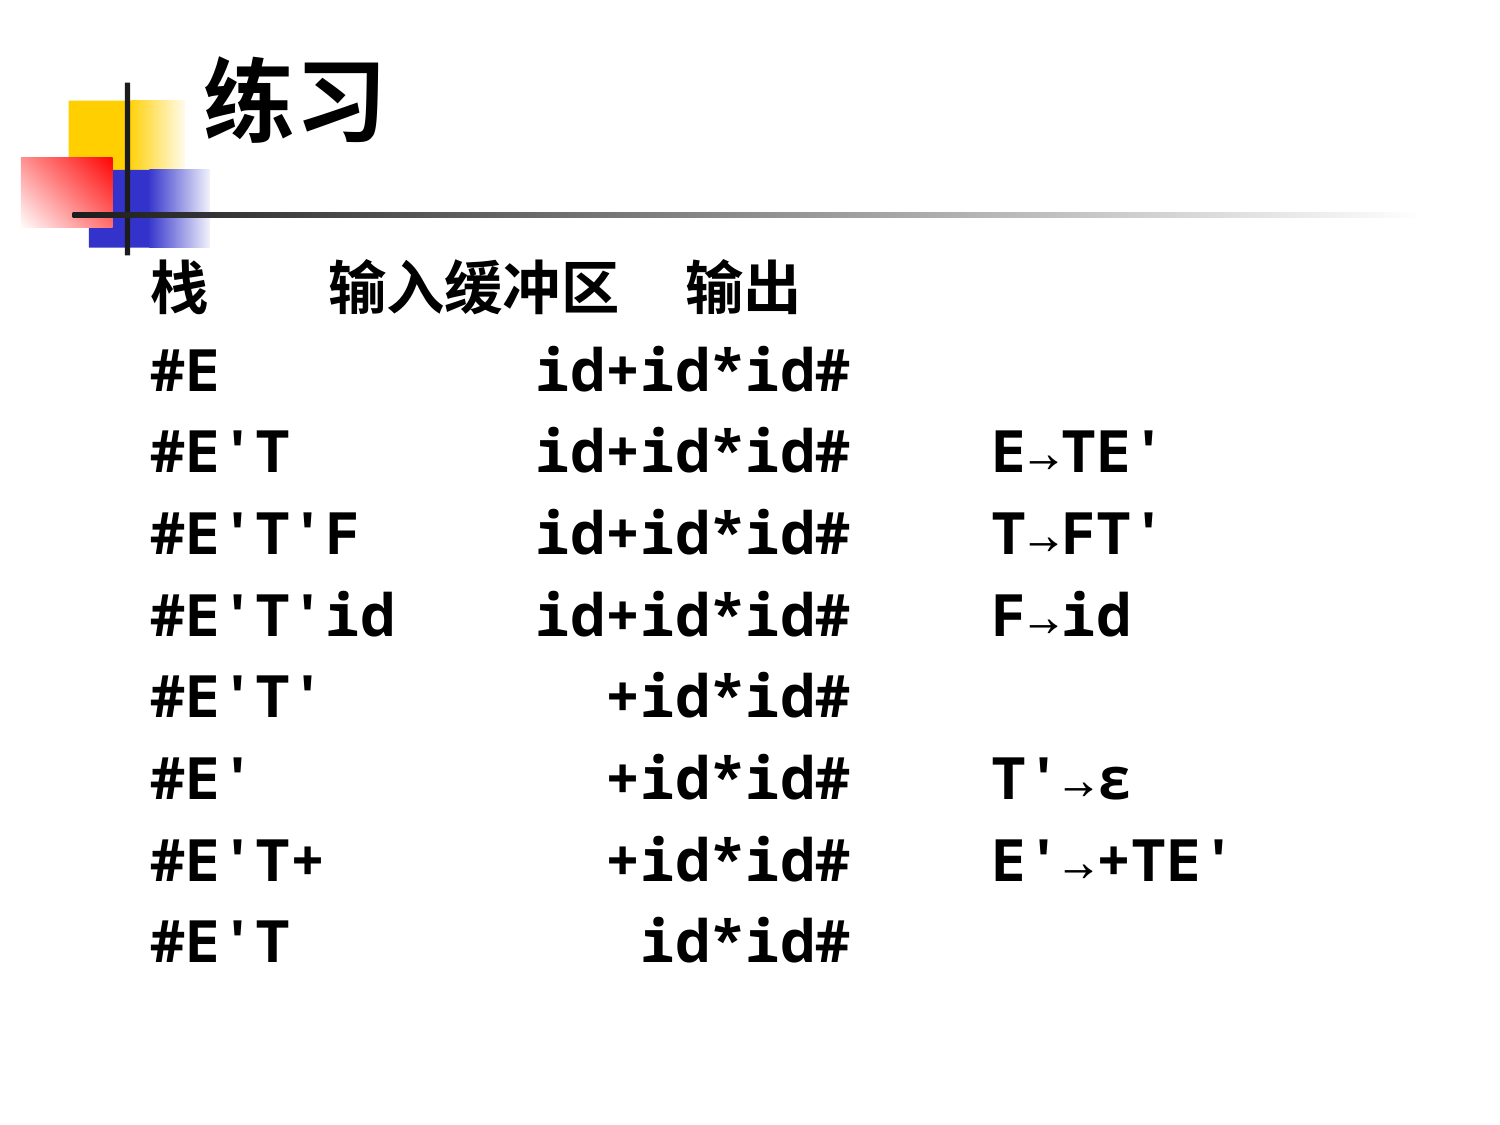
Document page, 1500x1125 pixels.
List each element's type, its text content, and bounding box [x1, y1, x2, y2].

title 练习 [188, 35, 1468, 161]
text_box 栈 输入缓冲区 输出 #E id+id*id# #E'T id+id*id# E→TE' #E'T'F id+id*id# T→FT' #E'T'id id+id*id# F→id #E'T' +id*id# #E' +id*id# T'→ε #E'T+ +id*id# E'→+TE' #E'T id*id# [135, 243, 1436, 1019]
